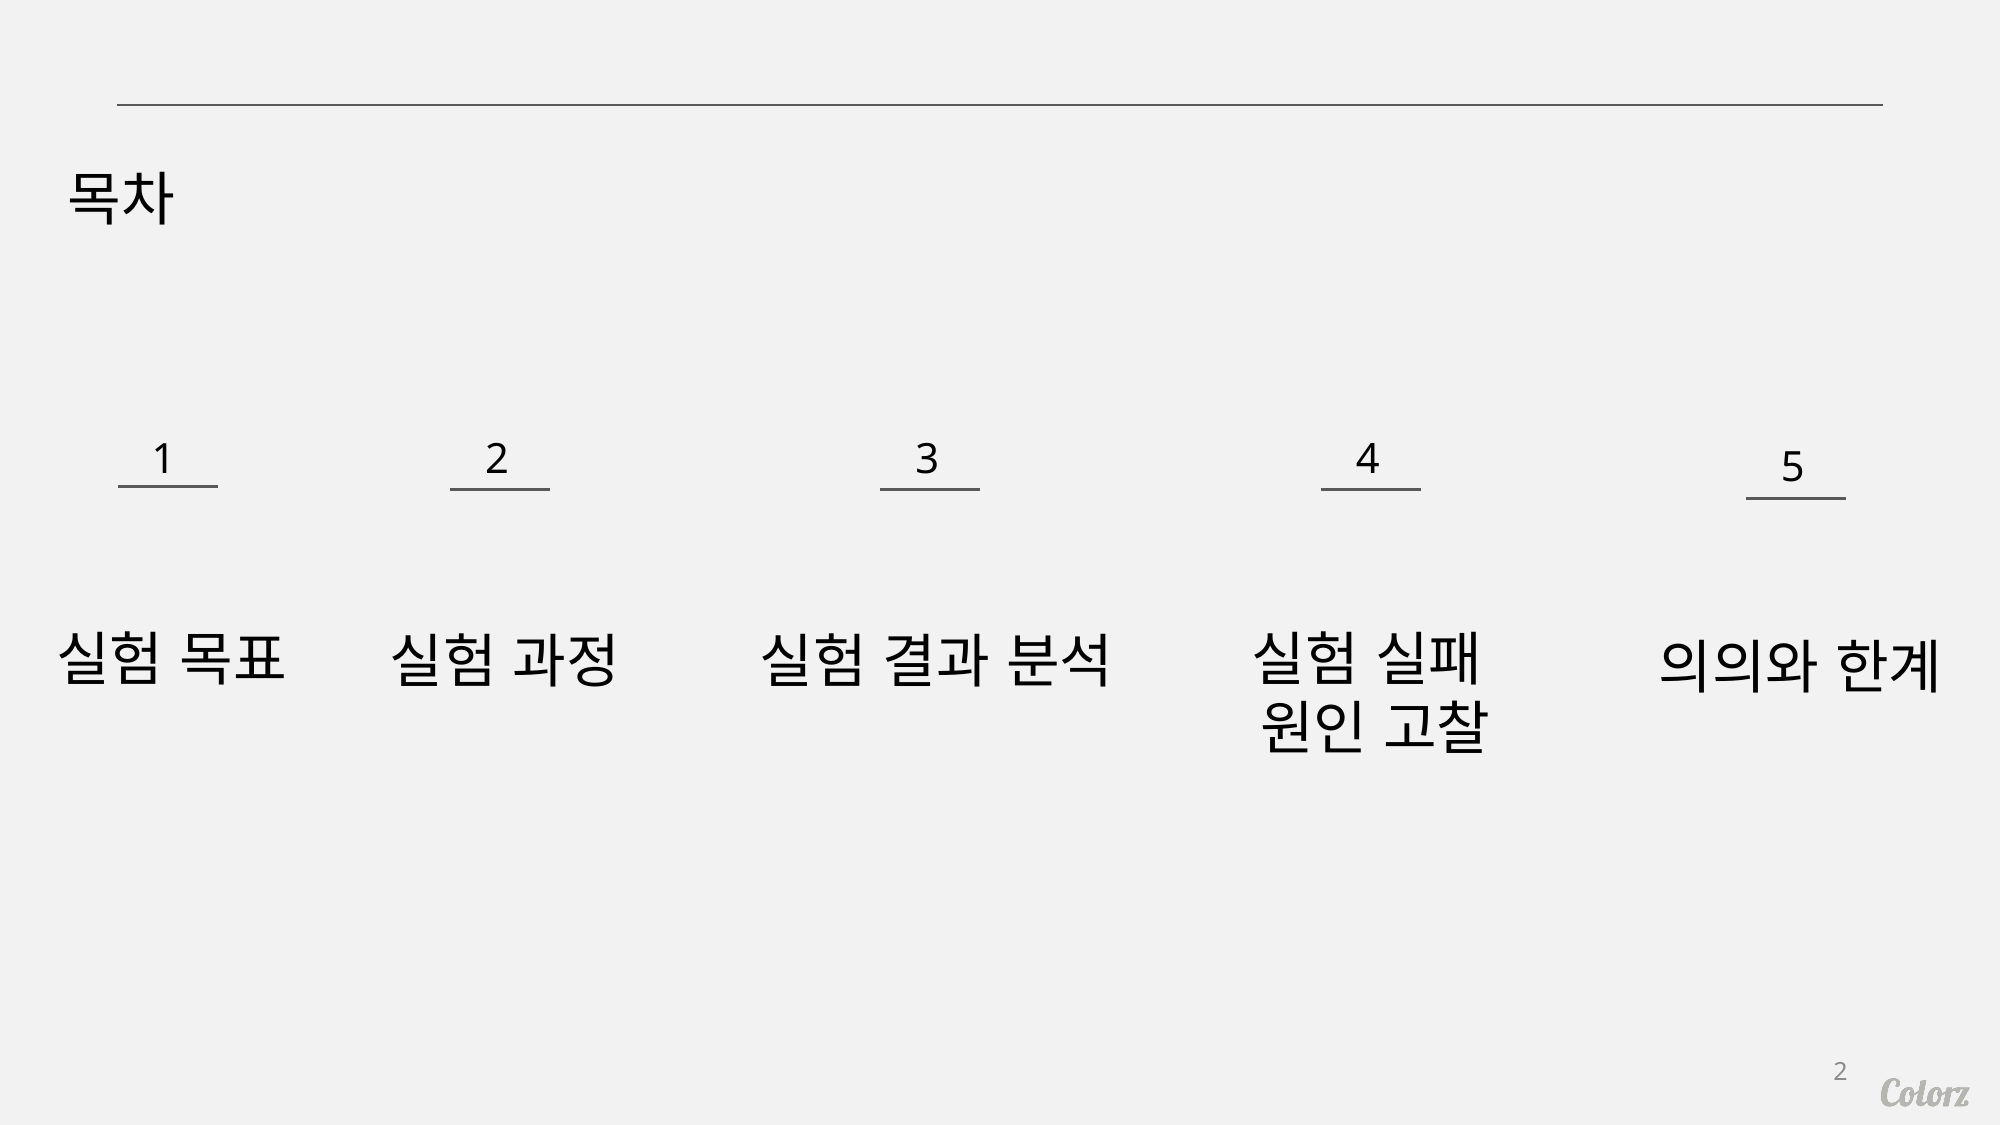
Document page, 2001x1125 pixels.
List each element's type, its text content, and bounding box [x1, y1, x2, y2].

text_box 목차 [52, 119, 246, 240]
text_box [7, 424, 336, 701]
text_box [721, 424, 1151, 703]
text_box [1186, 424, 1564, 771]
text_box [363, 424, 646, 703]
picture [1878, 1076, 1973, 1108]
slide_number 2 [1412, 1042, 1863, 1103]
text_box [1636, 432, 1965, 709]
